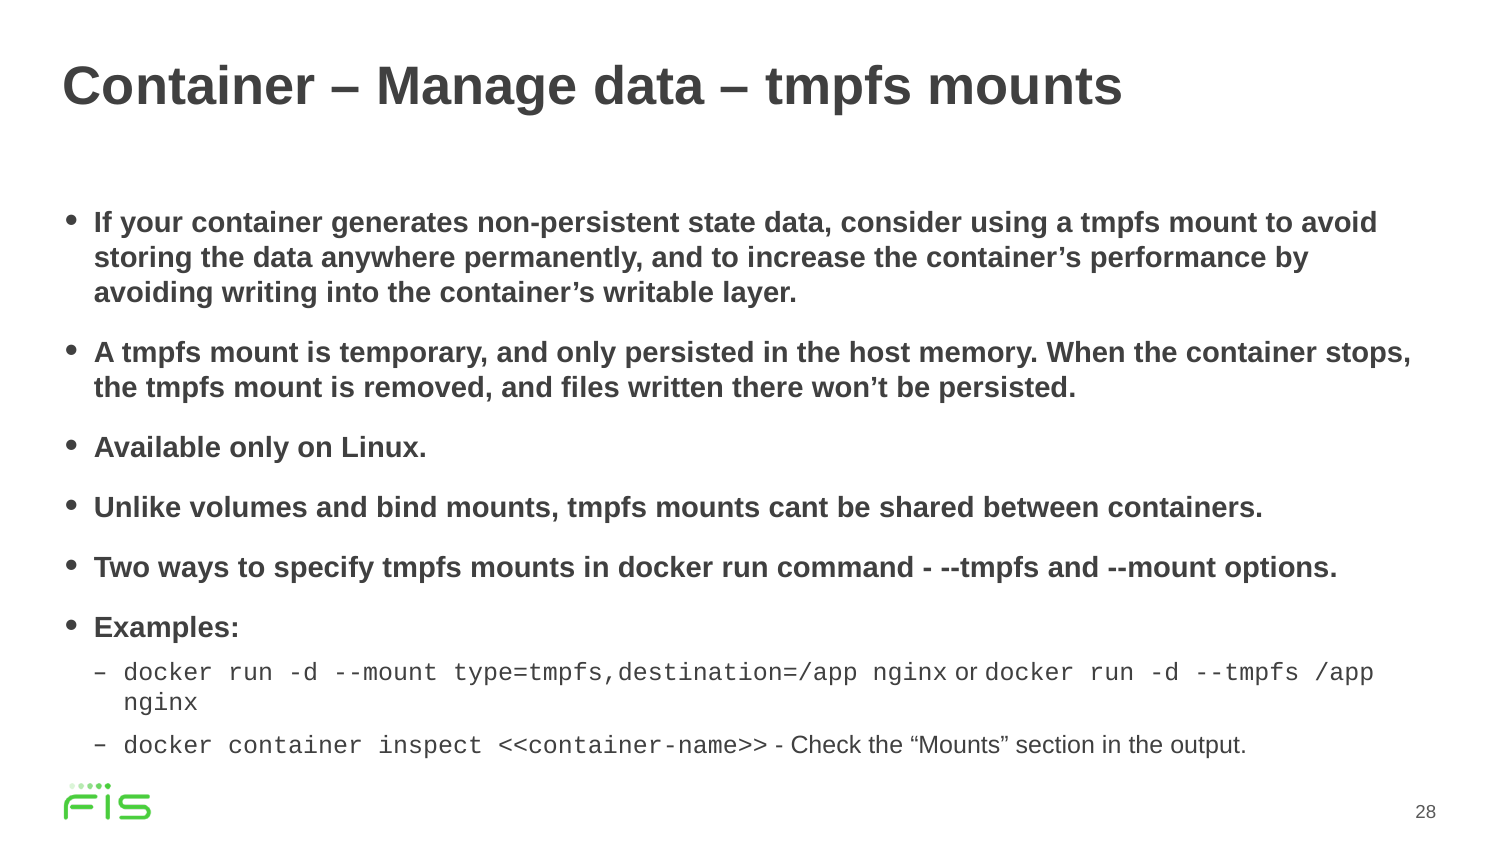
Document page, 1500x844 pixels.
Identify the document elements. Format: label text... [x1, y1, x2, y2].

title Container – Manage data – tmpfs mounts [62, 62, 1435, 192]
list If your container generates non-persistent state data, consider using a tmpfs mount to avoid storing the data anywhere permanently, and to increase the container’s performance by avoiding writing into the container’s writable layer. A tmpfs mount is temporary, and only persisted in the host memory. When the container stops, the tmpfs mount is removed, and files written there won’t be persisted. Available only on Linux. Unlike volumes and bind mounts, tmpfs mounts cant be shared between containers. Two ways to specify tmpfs mounts in docker run command - --tmpfs and --mount options. Examples: docker run -d --mount type=tmpfs,destination=/app nginx or docker run -d --tmpfs /app nginx docker container inspect <<container-name>> - Check the “Mounts” section in the output. [64, 203, 1435, 759]
picture [58, 780, 154, 823]
slide_number 28 [1359, 799, 1437, 822]
